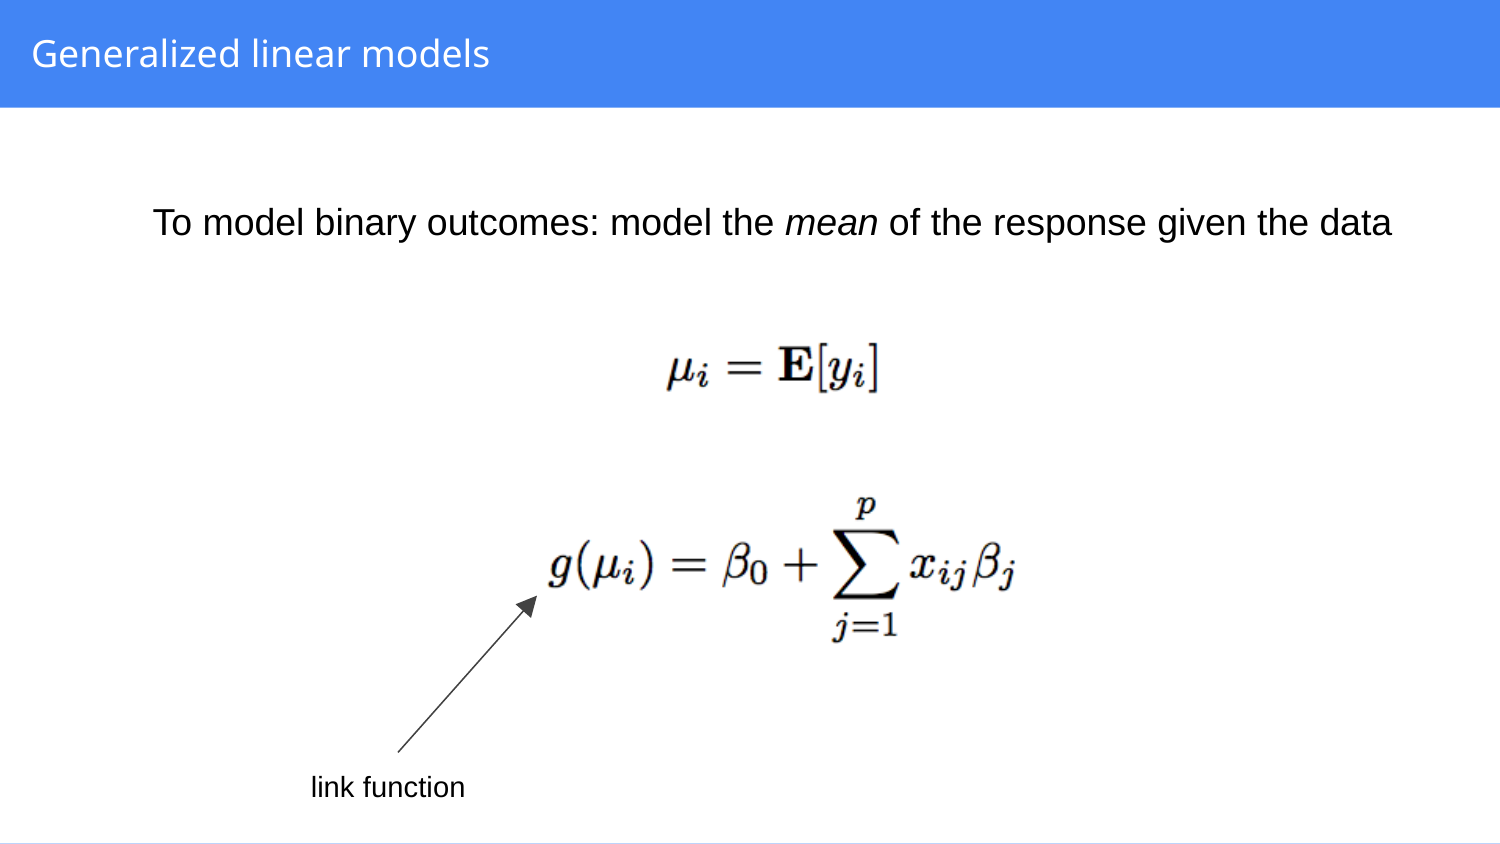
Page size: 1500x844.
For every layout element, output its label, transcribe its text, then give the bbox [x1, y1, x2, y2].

picture [495, 468, 1055, 655]
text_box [397, 595, 538, 753]
picture [634, 311, 896, 410]
text_box To model binary outcomes: model the mean of the response given the data [137, 182, 1431, 275]
title Generalized linear models [16, 2, 1464, 102]
text_box link function [295, 753, 1081, 844]
